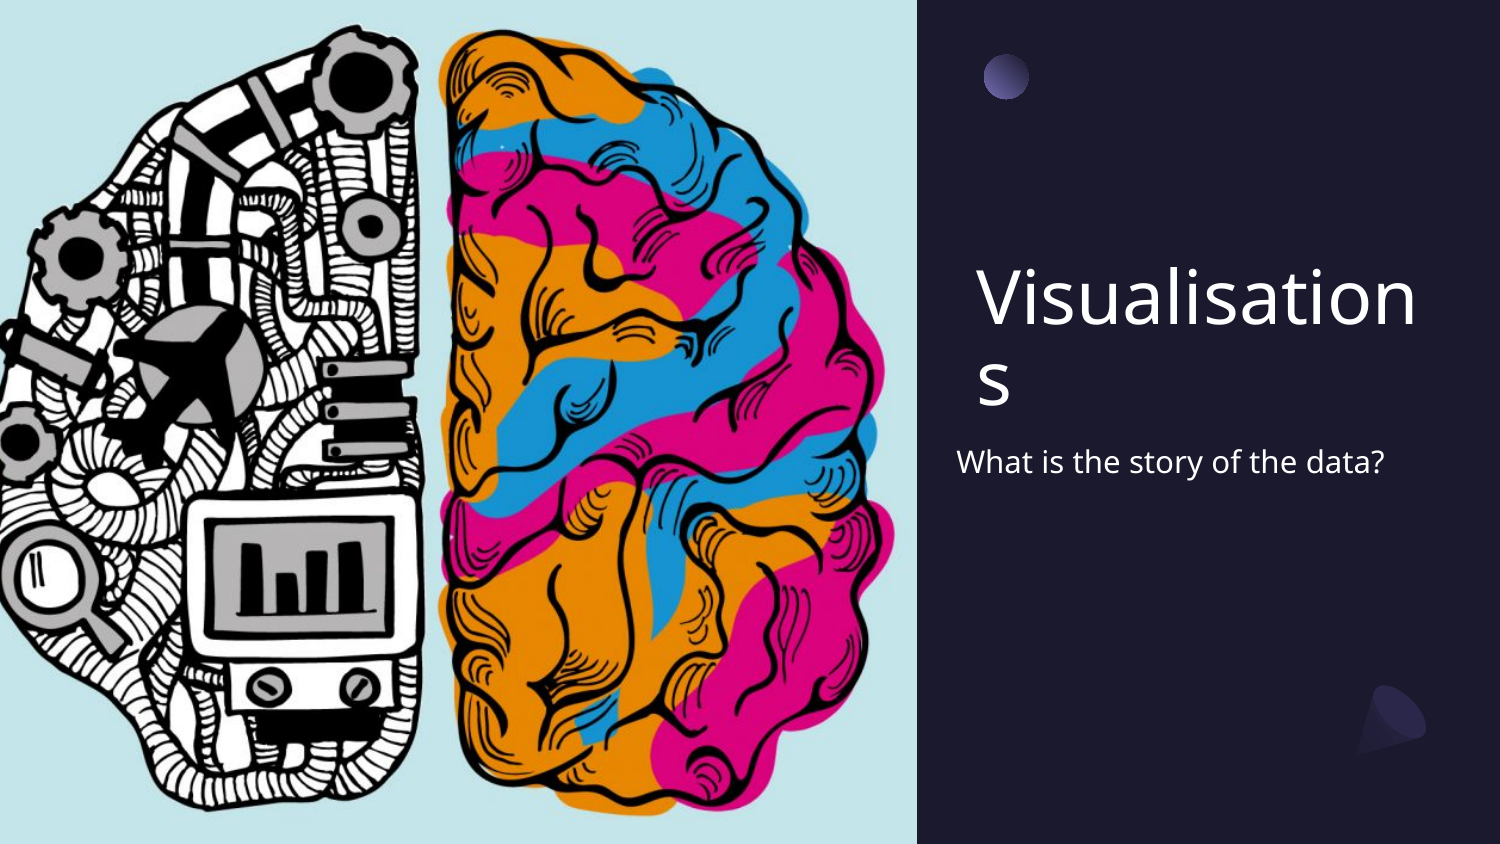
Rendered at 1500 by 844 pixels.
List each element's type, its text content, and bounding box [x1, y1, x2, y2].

title Visualisations [976, 128, 1454, 422]
list What is the story of the data? [956, 439, 1500, 506]
picture [0, 0, 918, 844]
